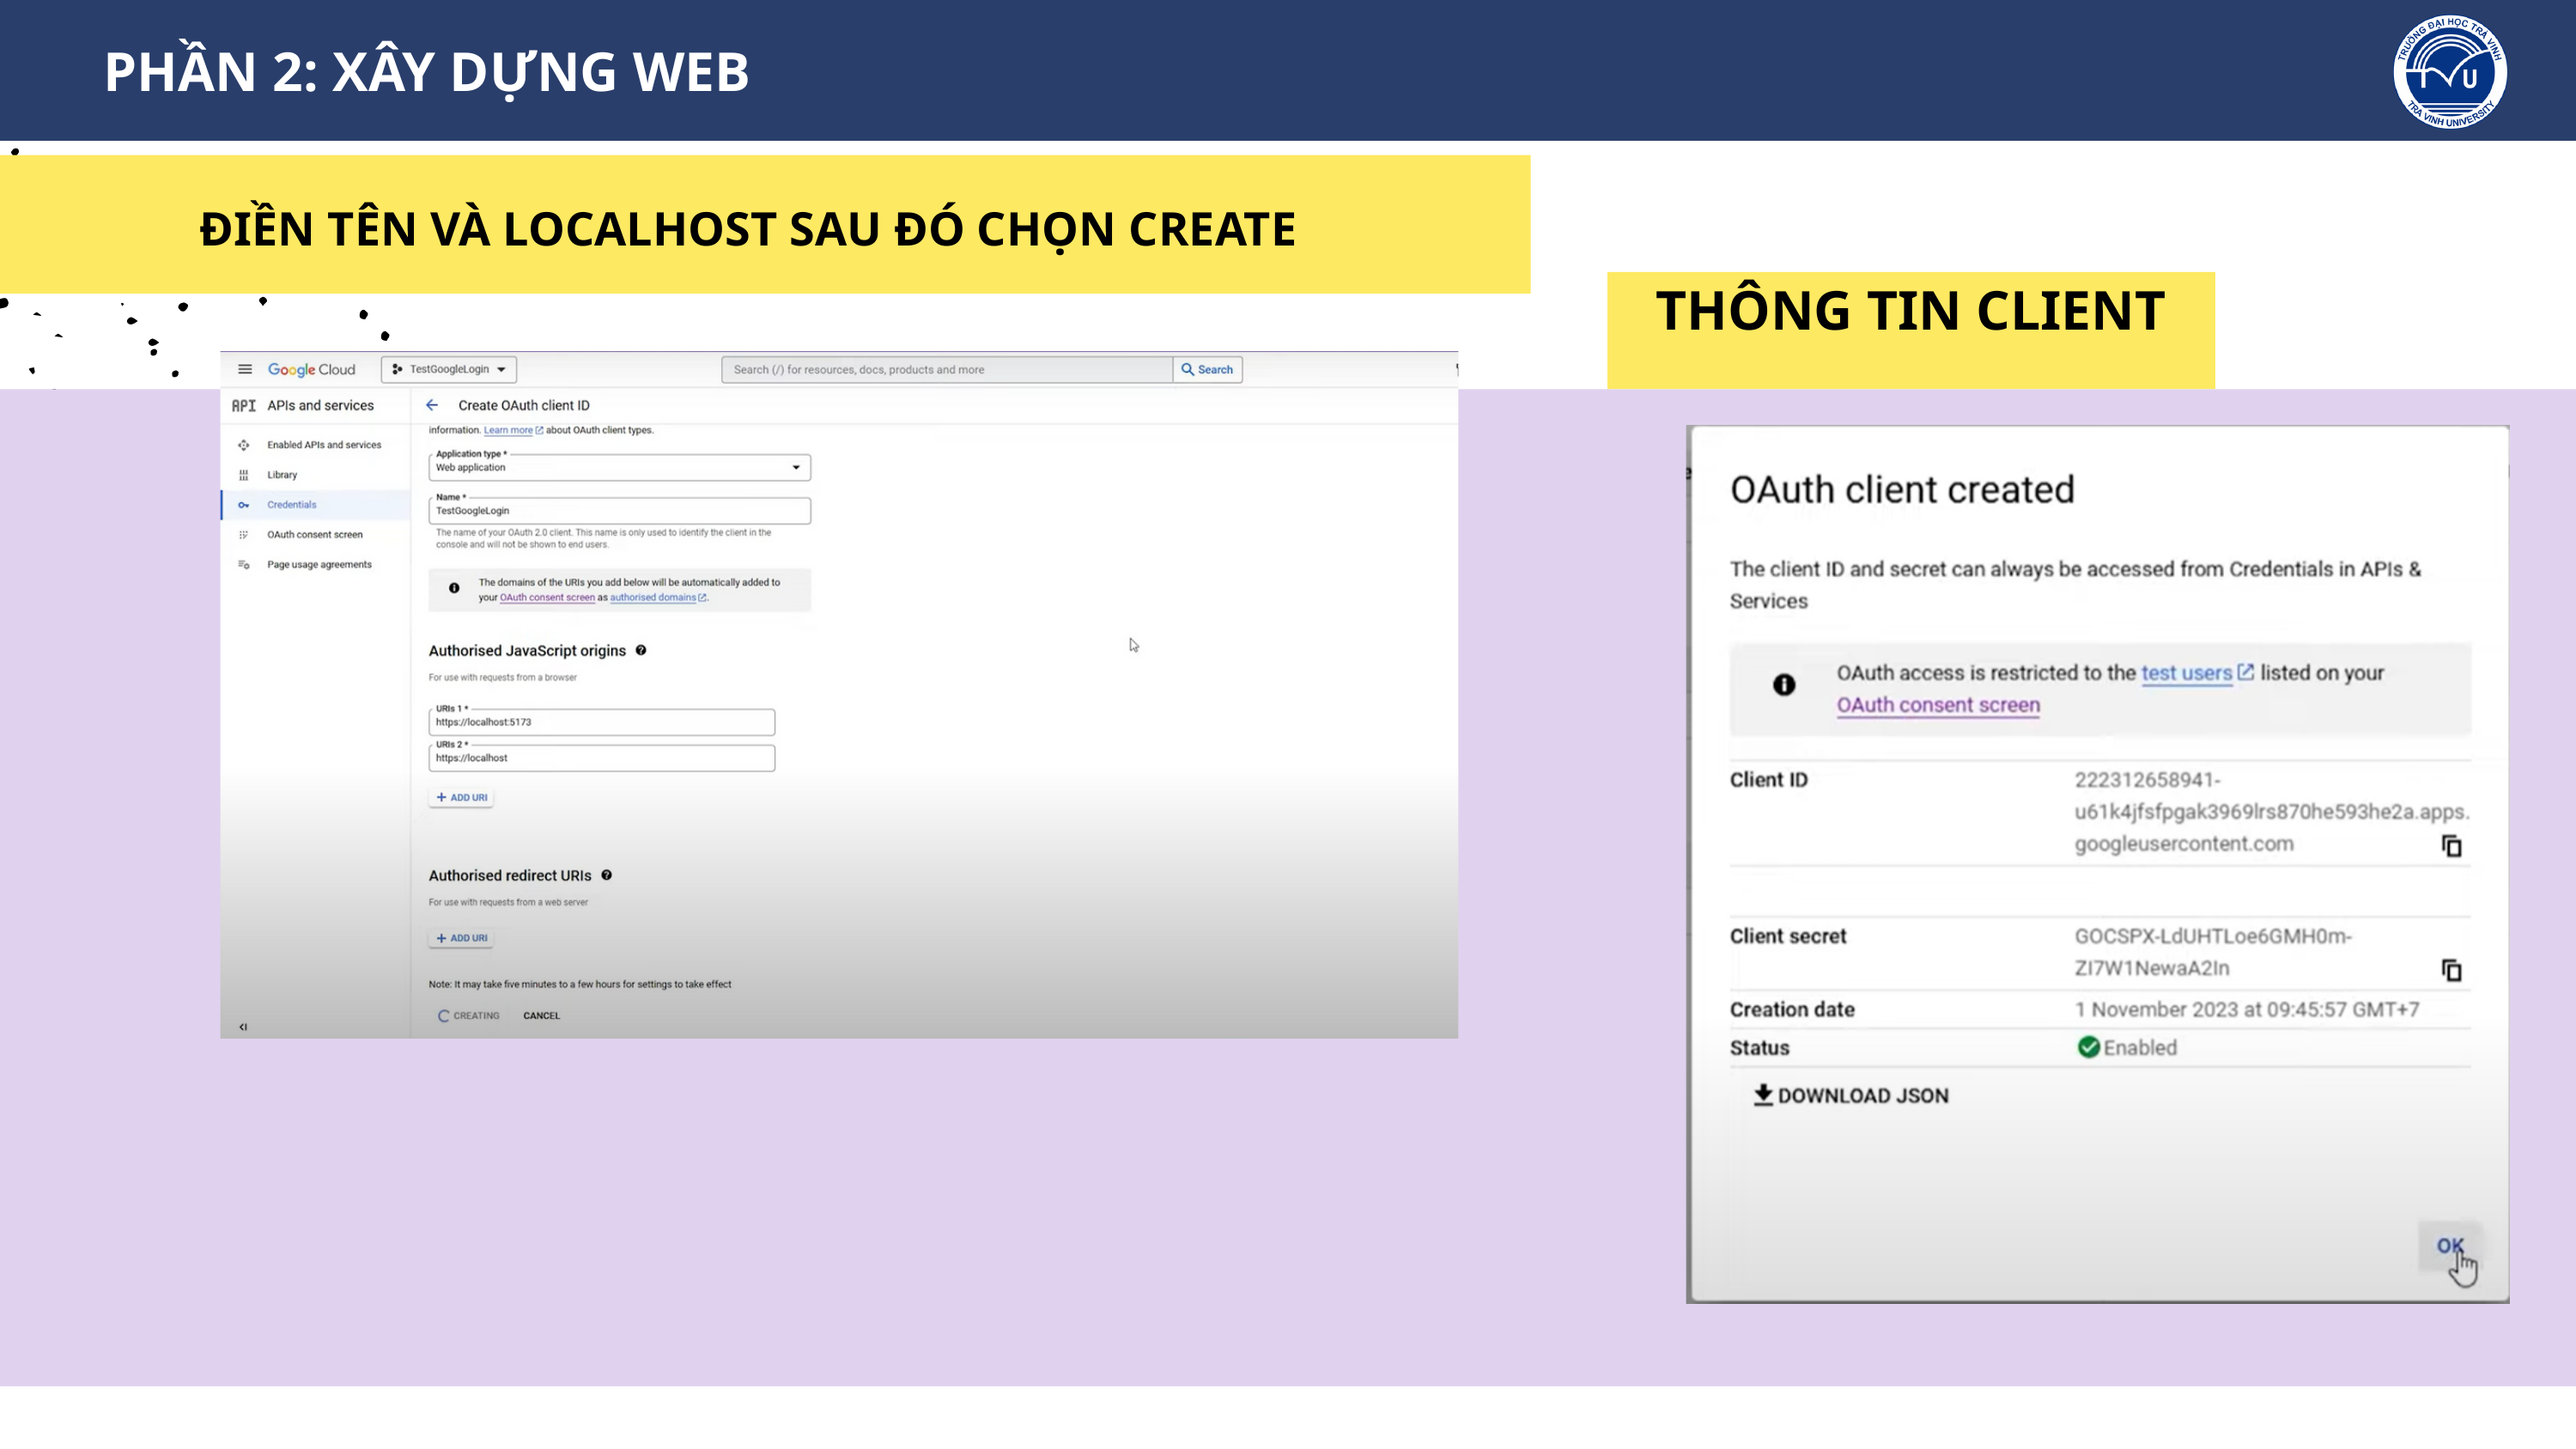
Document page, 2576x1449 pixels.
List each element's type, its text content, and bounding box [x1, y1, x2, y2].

text_box THÔNG TIN CLIENT [1644, 265, 2178, 341]
text_box [0, 324, 48, 389]
text_box [1607, 271, 2215, 390]
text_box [0, 0, 2576, 213]
text_box [0, 389, 2576, 1386]
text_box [0, 221, 1531, 294]
text_box [1686, 425, 2510, 1304]
text_box [220, 351, 1459, 1039]
text_box [0, 301, 606, 389]
